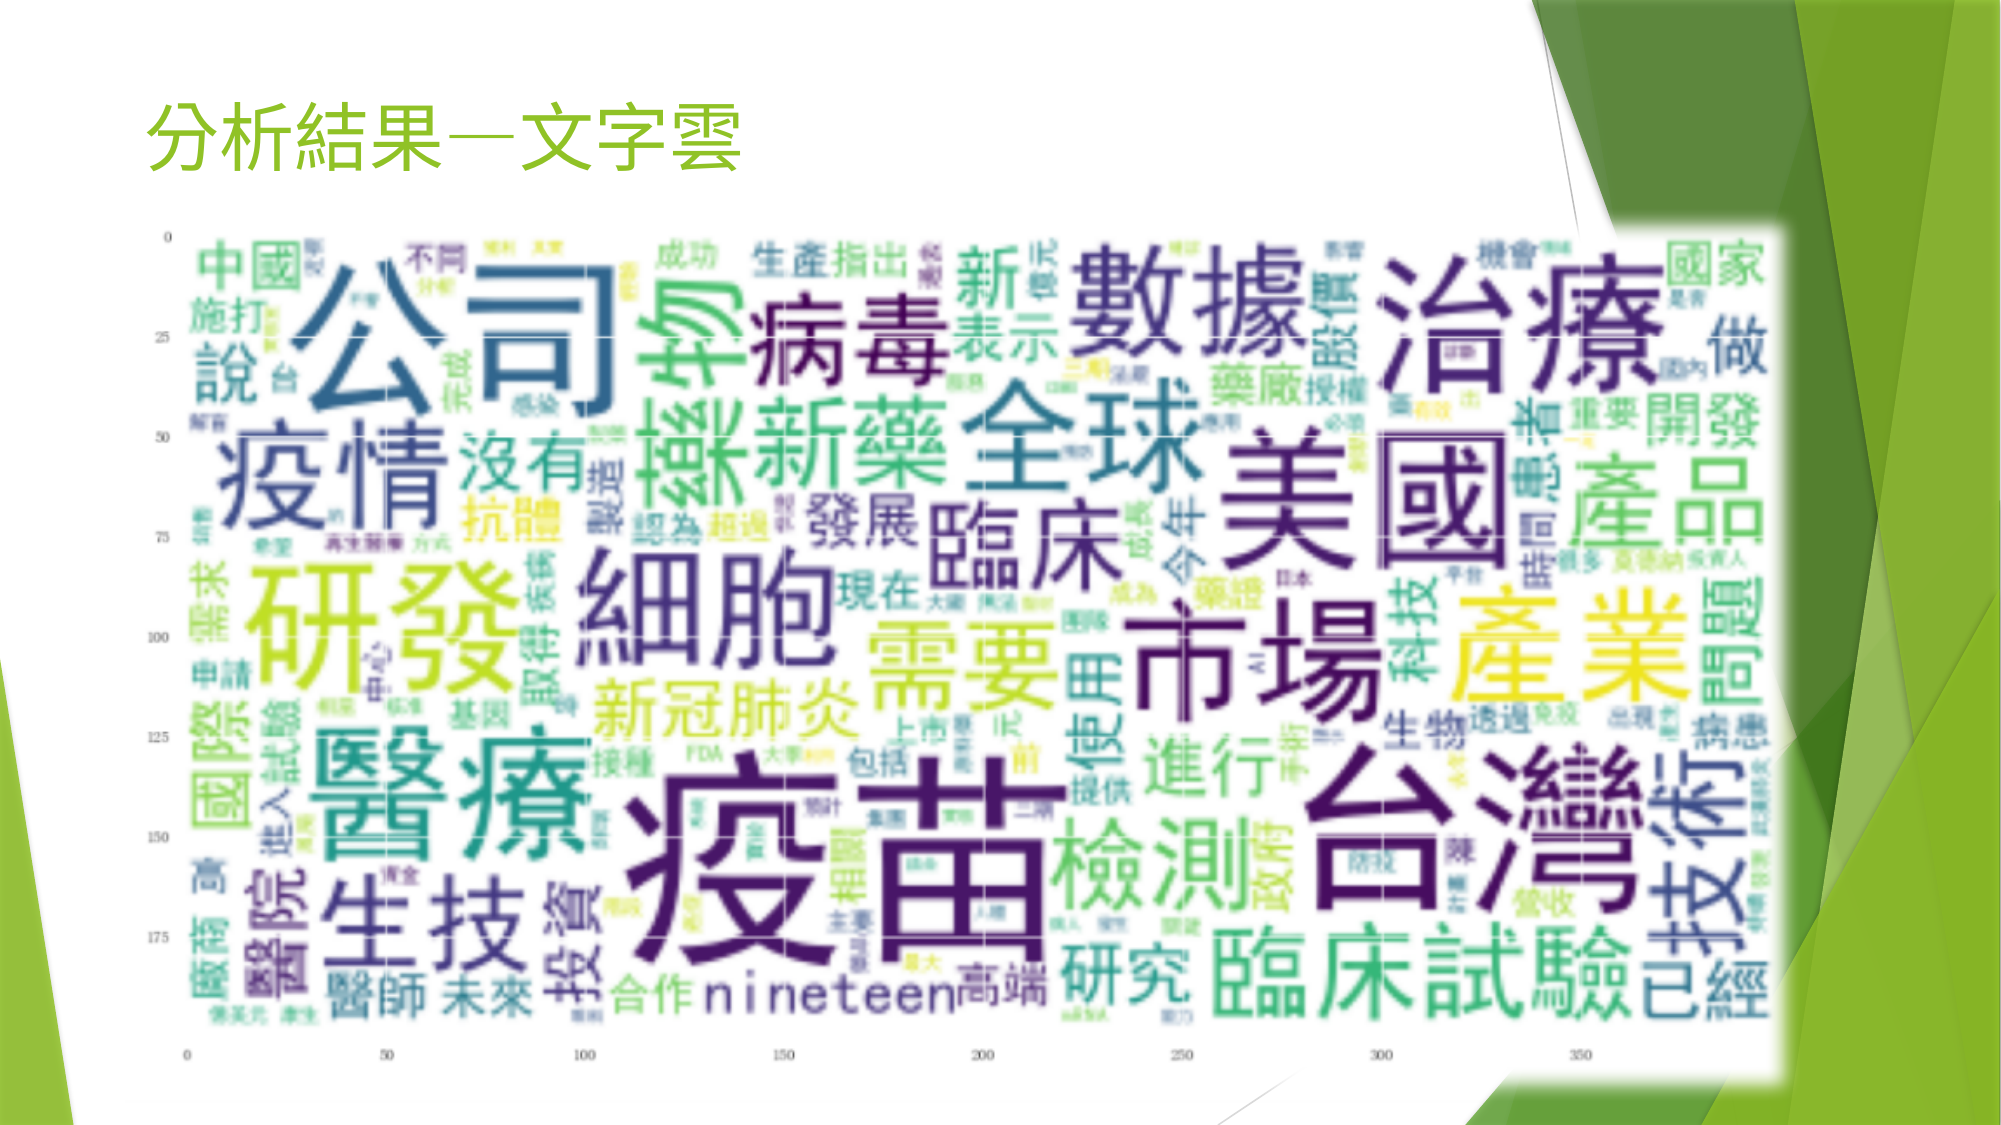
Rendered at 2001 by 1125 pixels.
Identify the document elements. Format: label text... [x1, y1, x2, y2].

picture [110, 207, 1803, 1103]
title 分析結果—文字雲 [129, 83, 1541, 207]
